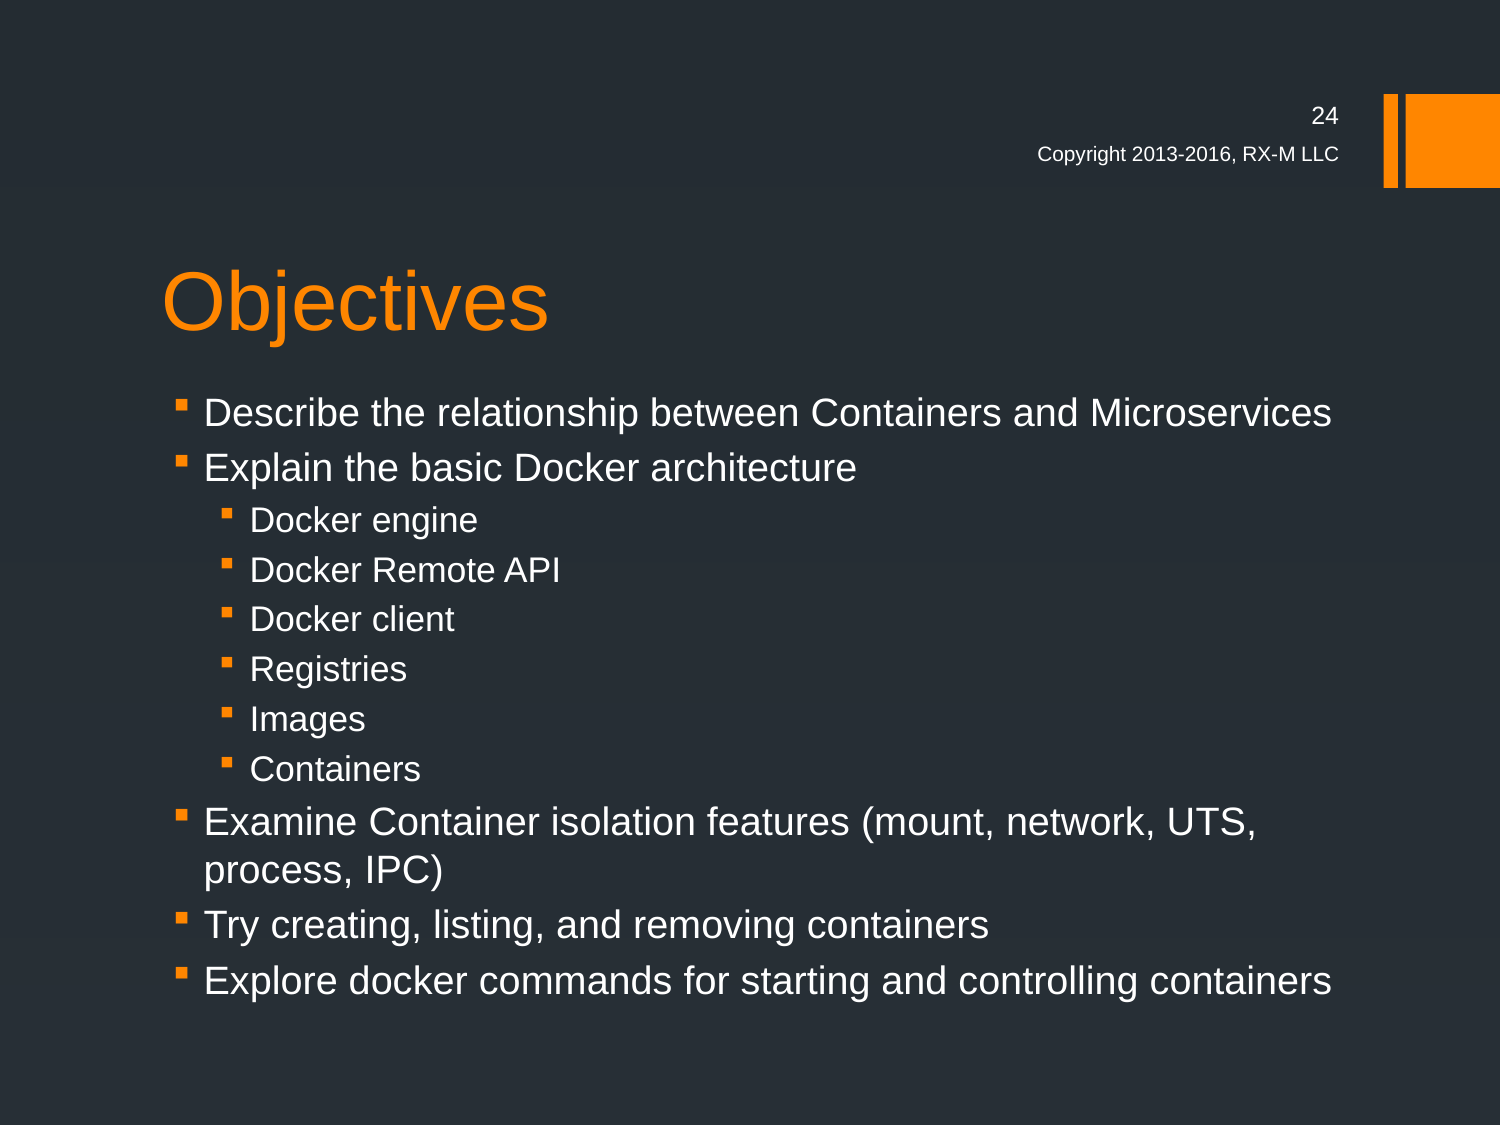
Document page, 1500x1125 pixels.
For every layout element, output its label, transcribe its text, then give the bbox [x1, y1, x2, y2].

footer Copyright 2013-2016, RX-M LLC [985, 140, 1355, 190]
title Objectives [146, 165, 1347, 355]
list Describe the relationship between Containers and Microservices Explain the basic Docker architecture Docker engine Docker Remote API Docker client Registries Images Containers Examine Container isolation features (mount, network, UTS, process, IPC) Try creating, listing, and removing containers Explore docker commands for starting and controlling containers [150, 379, 1350, 1035]
slide_number 24 [1199, 90, 1355, 140]
